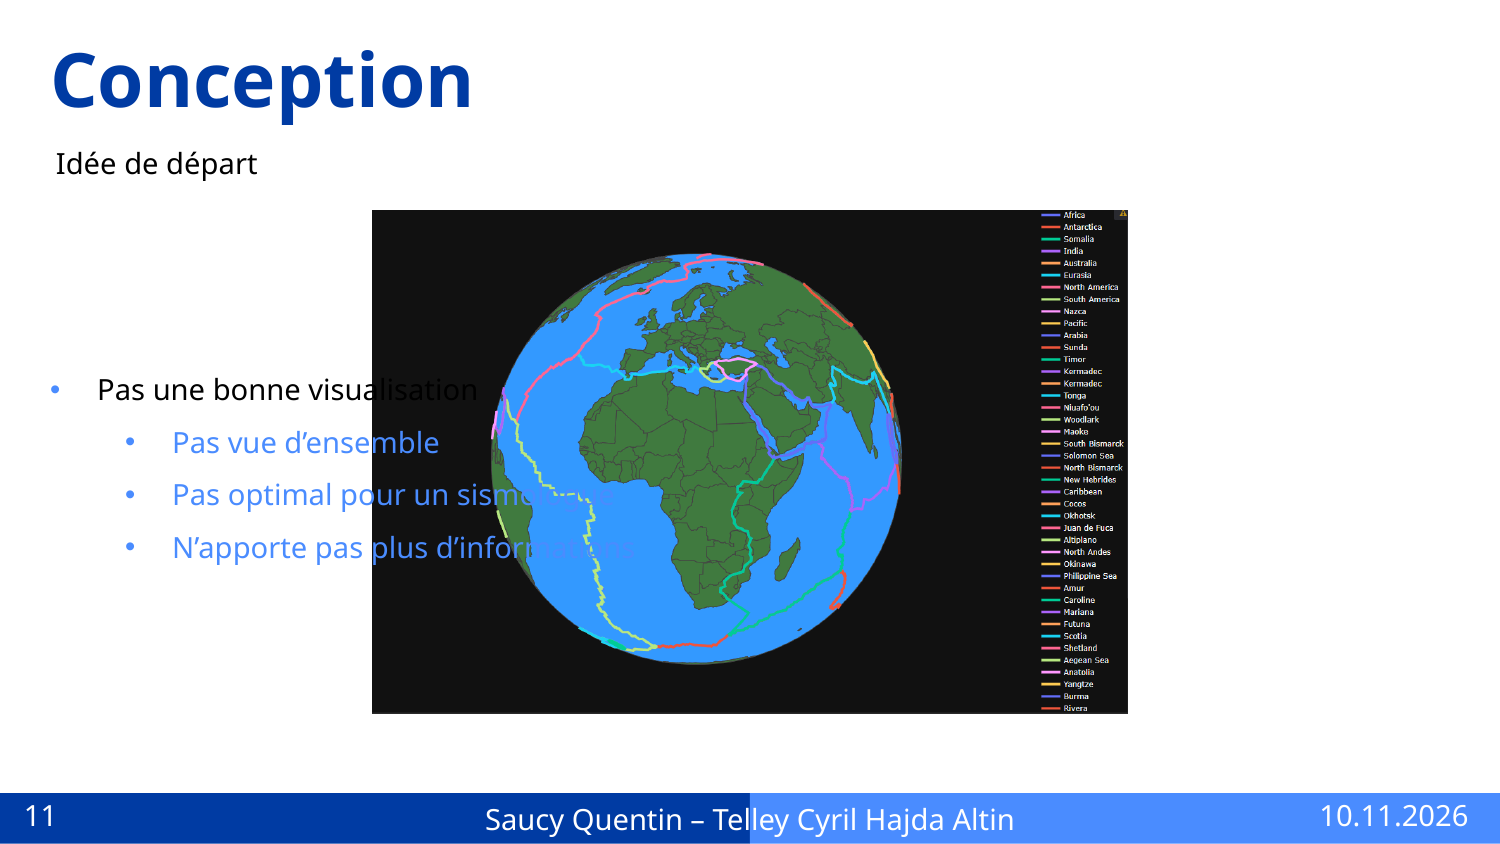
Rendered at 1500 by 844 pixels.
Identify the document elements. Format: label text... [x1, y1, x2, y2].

text_box 19.12.2024 [1304, 790, 1491, 844]
title Conception [35, 28, 1077, 128]
text_box Saucy Quentin – Telley Cyril Hajda Altin [437, 792, 1063, 844]
text_box 11 [9, 790, 73, 844]
picture [372, 210, 1128, 714]
subtitle Idée de départ [40, 130, 961, 200]
text_box Pas une bonne visualisation Pas vue d’ensemble Pas optimal pour un sismologue N’apporte pas plus d’informations [35, 303, 367, 615]
